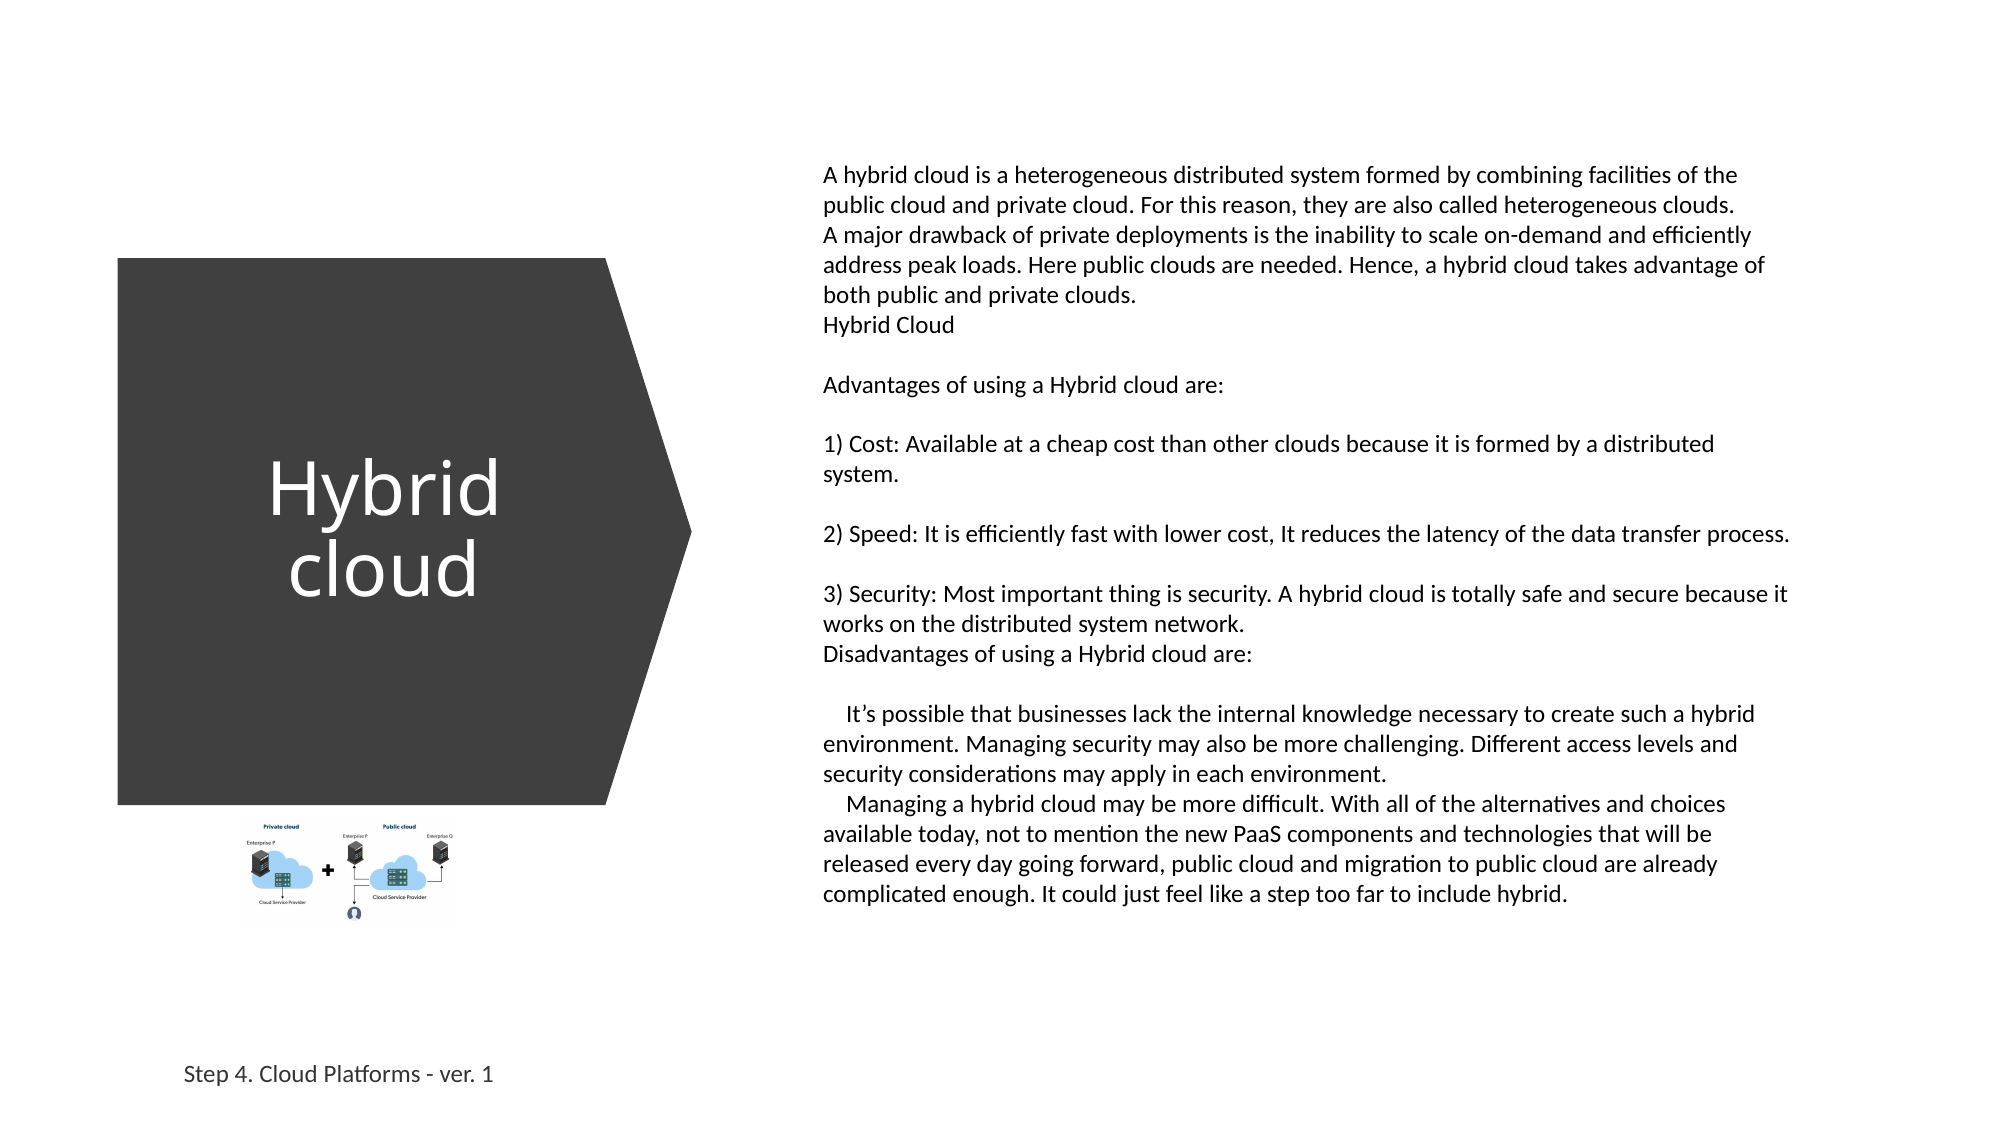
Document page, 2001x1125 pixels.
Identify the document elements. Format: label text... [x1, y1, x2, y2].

text_box [116, 257, 693, 807]
title Hybrid cloud [168, 322, 601, 741]
text_box A hybrid cloud is a heterogeneous distributed system formed by combining facilities of the public cloud and private cloud. For this reason, they are also called heterogeneous clouds. A major drawback of private deployments is the inability to scale on-demand and efficiently address peak loads. Here public clouds are needed. Hence, a hybrid cloud takes advantage of both public and private clouds. Hybrid Cloud Advantages of using a Hybrid cloud are: 1) Cost: Available at a cheap cost than other clouds because it is formed by a distributed system. 2) Speed: It is efficiently fast with lower cost, It reduces the latency of the data transfer process. 3) Security: Most important thing is security. A hybrid cloud is totally safe and secure because it works on the distributed system network. Disadvantages of using a Hybrid cloud are: It’s possible that businesses lack the internal knowledge necessary to create such a hybrid environment. Managing security may also be more challenging. Different access levels and security considerations may apply in each environment. Managing a hybrid cloud may be more difficult. With all of the alternatives and choices available today, not to mention the new PaaS components and technologies that will be released every day going forward, public cloud and migration to public cloud are already complicated enough. It could just feel like a step too far to include hybrid. [808, 151, 1809, 915]
footer Step 4. Cloud Platforms - ver. 1 [168, 1042, 1188, 1103]
picture [240, 815, 457, 924]
